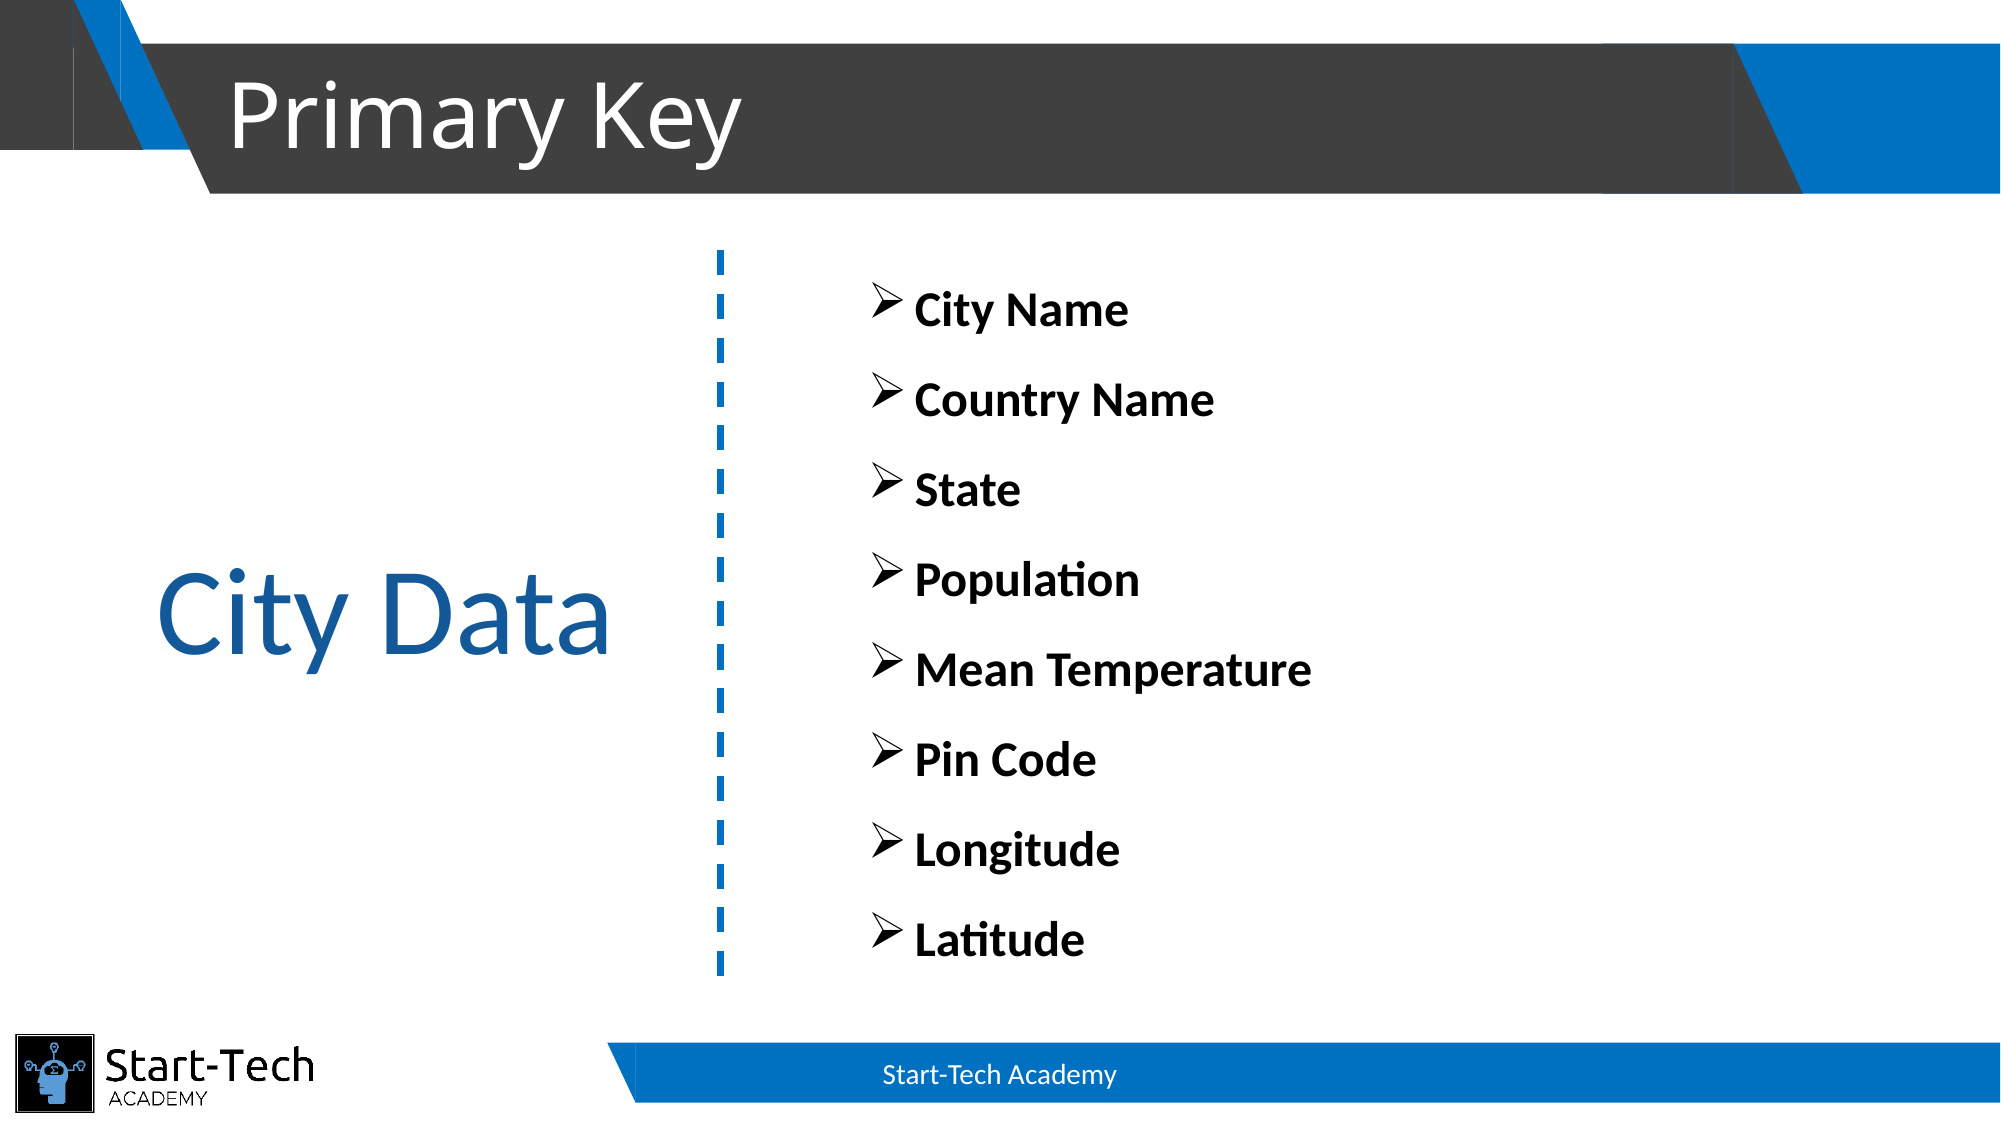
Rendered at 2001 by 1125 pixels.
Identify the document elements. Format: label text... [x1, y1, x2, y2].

text_box City Data [77, 522, 695, 688]
picture [5, 1023, 333, 1123]
footer Start-Tech Academy [662, 1042, 1338, 1103]
text_box City Name Country Name State Population Mean Temperature Pin Code Longitude Latitude [810, 239, 2000, 975]
title Primary Key [211, 9, 1734, 228]
